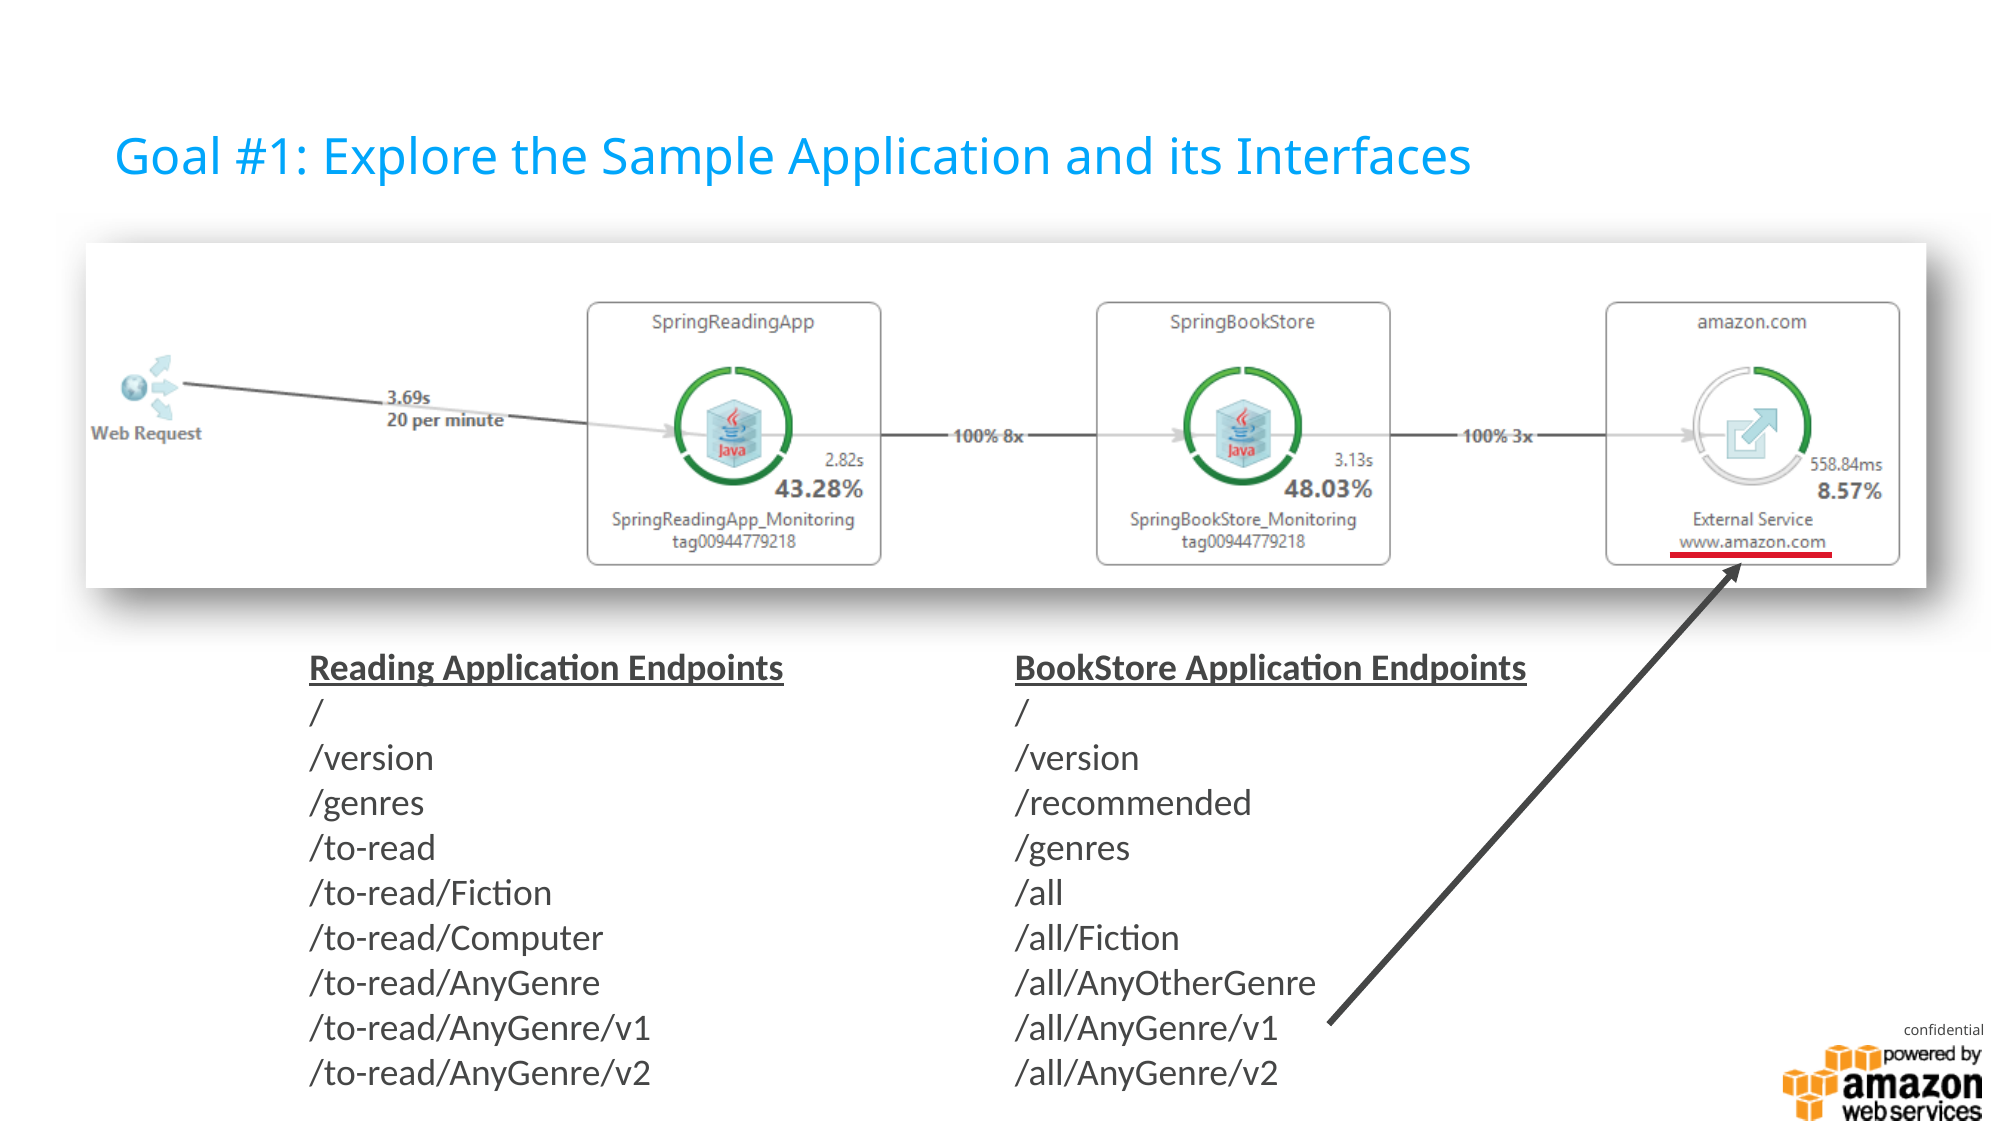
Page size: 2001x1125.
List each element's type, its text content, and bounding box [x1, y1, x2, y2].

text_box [1328, 562, 1742, 1025]
text_box BookStore Application Endpoints / /version /recommended /genres /all /all/Fiction /all/AnyOtherGenre /all/AnyGenre/v1 /all/AnyGenre/v2 [1000, 636, 1542, 1101]
text_box Reading Application Endpoints / /version /genres /to-read /to-read/Fiction /to-read/Computer /to-read/AnyGenre /to-read/AnyGenre/v1 /to-read/AnyGenre/v2 [294, 636, 799, 1101]
title Goal #1: Explore the Sample Application and its Interfaces [114, 93, 1882, 204]
picture [1782, 1045, 1982, 1121]
picture [85, 243, 1927, 588]
